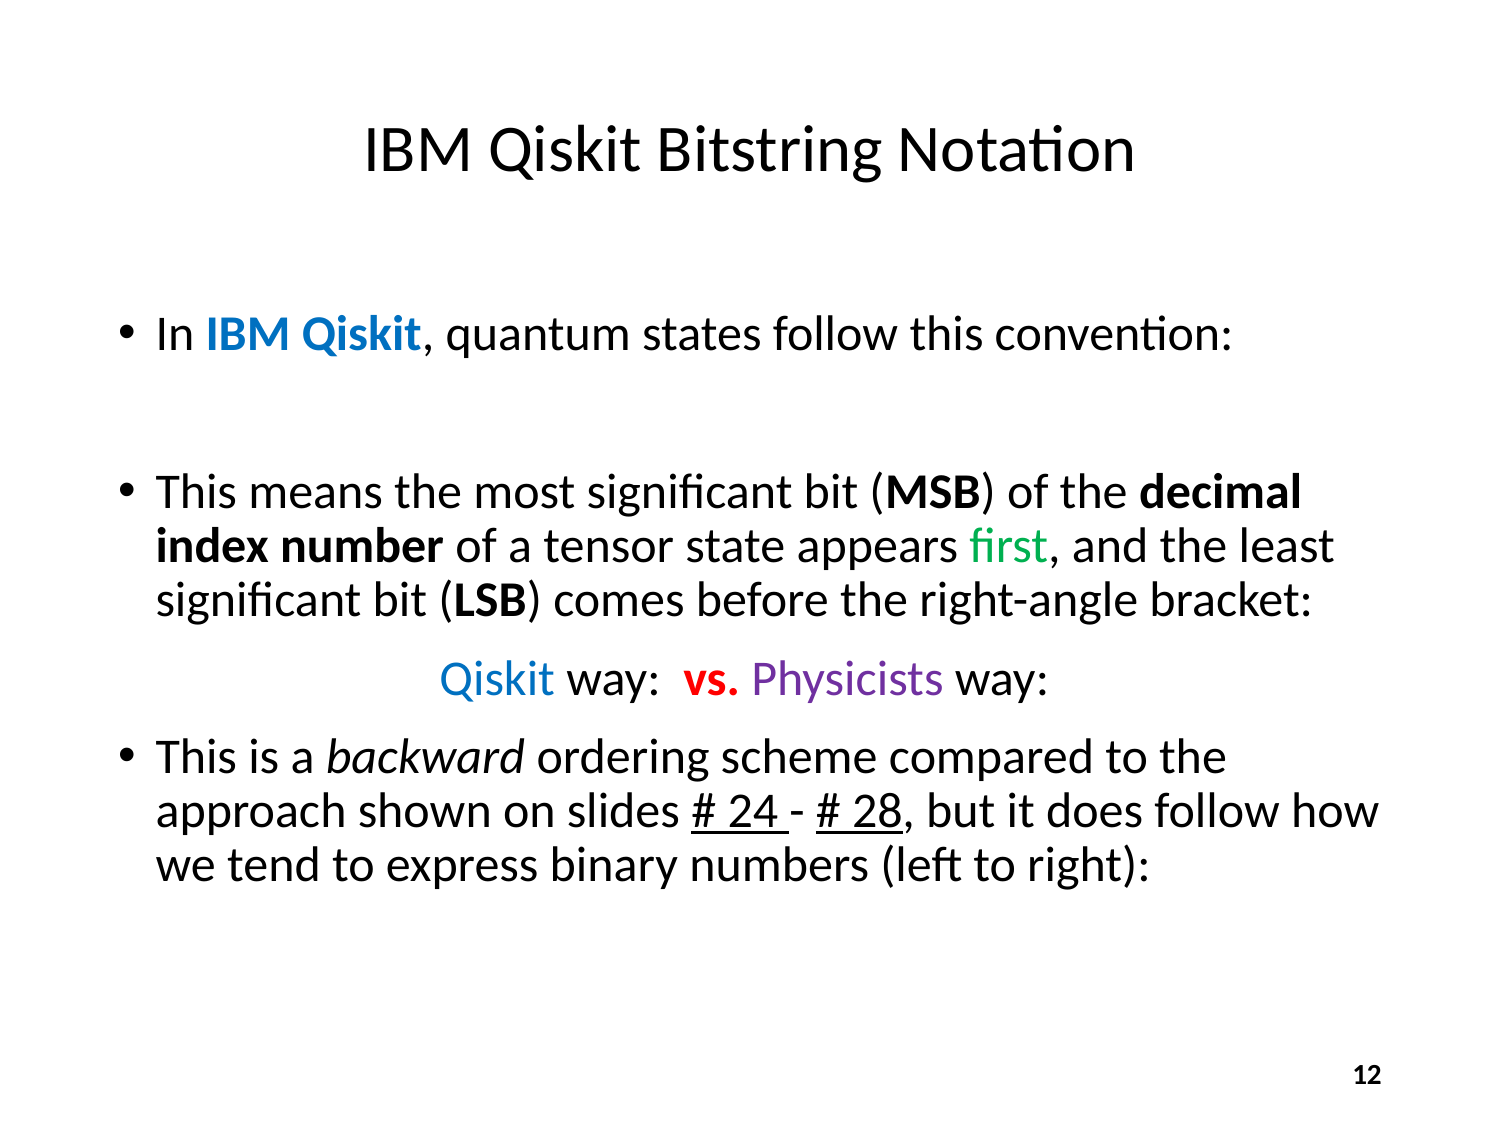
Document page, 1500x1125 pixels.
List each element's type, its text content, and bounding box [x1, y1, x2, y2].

title IBM Qiskit Bitstring Notation [103, 59, 1397, 241]
slide_number 12 [1059, 1042, 1397, 1103]
